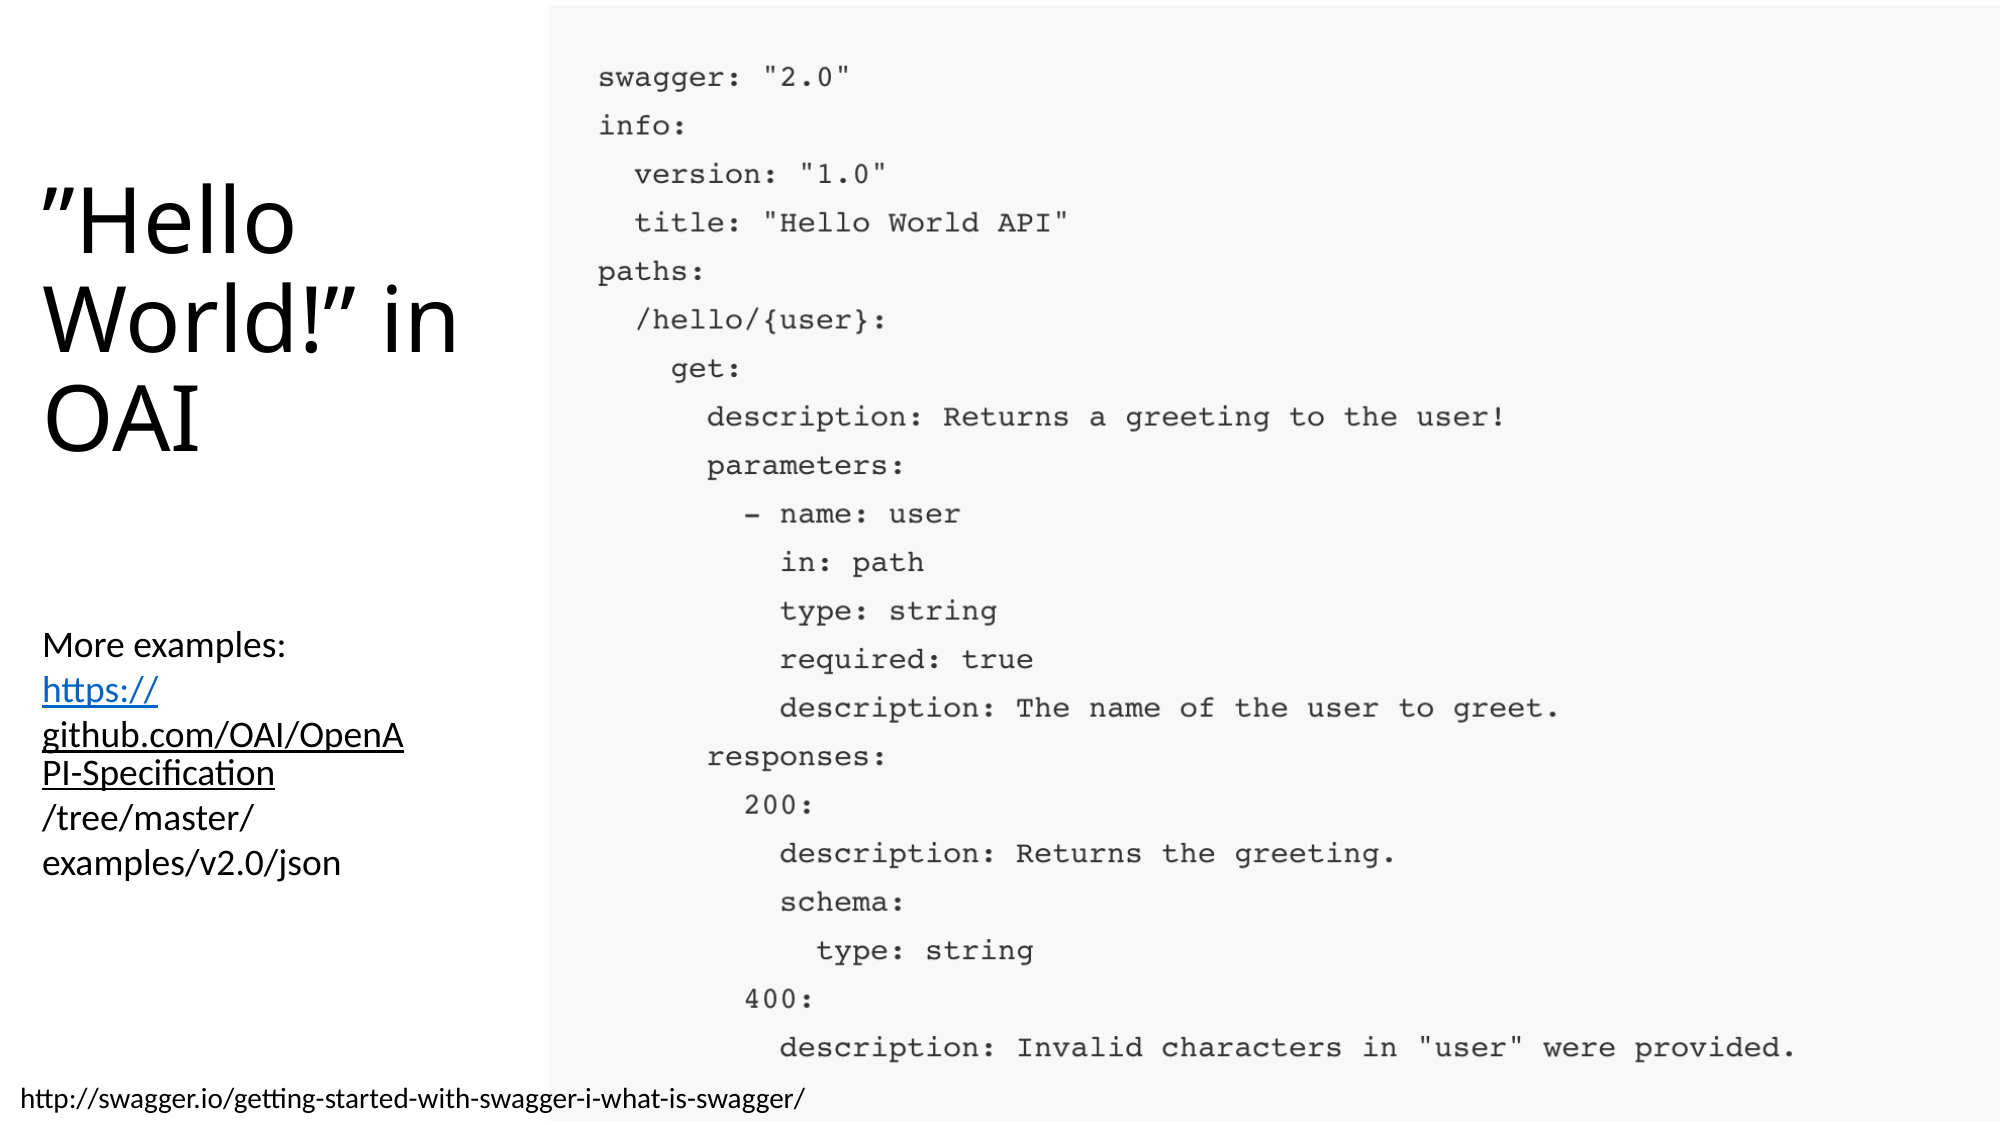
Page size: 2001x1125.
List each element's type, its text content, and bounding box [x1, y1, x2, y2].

picture [541, 0, 2000, 1125]
title ”Hello World!” in OAI [27, 59, 541, 586]
text_box More examples: https://github.com/OAI/OpenAPI-Specification/tree/master/examples/v2.0/json [27, 612, 436, 853]
text_box http://swagger.io/getting-started-with-swagger-i-what-is-swagger/ [5, 1071, 541, 1122]
